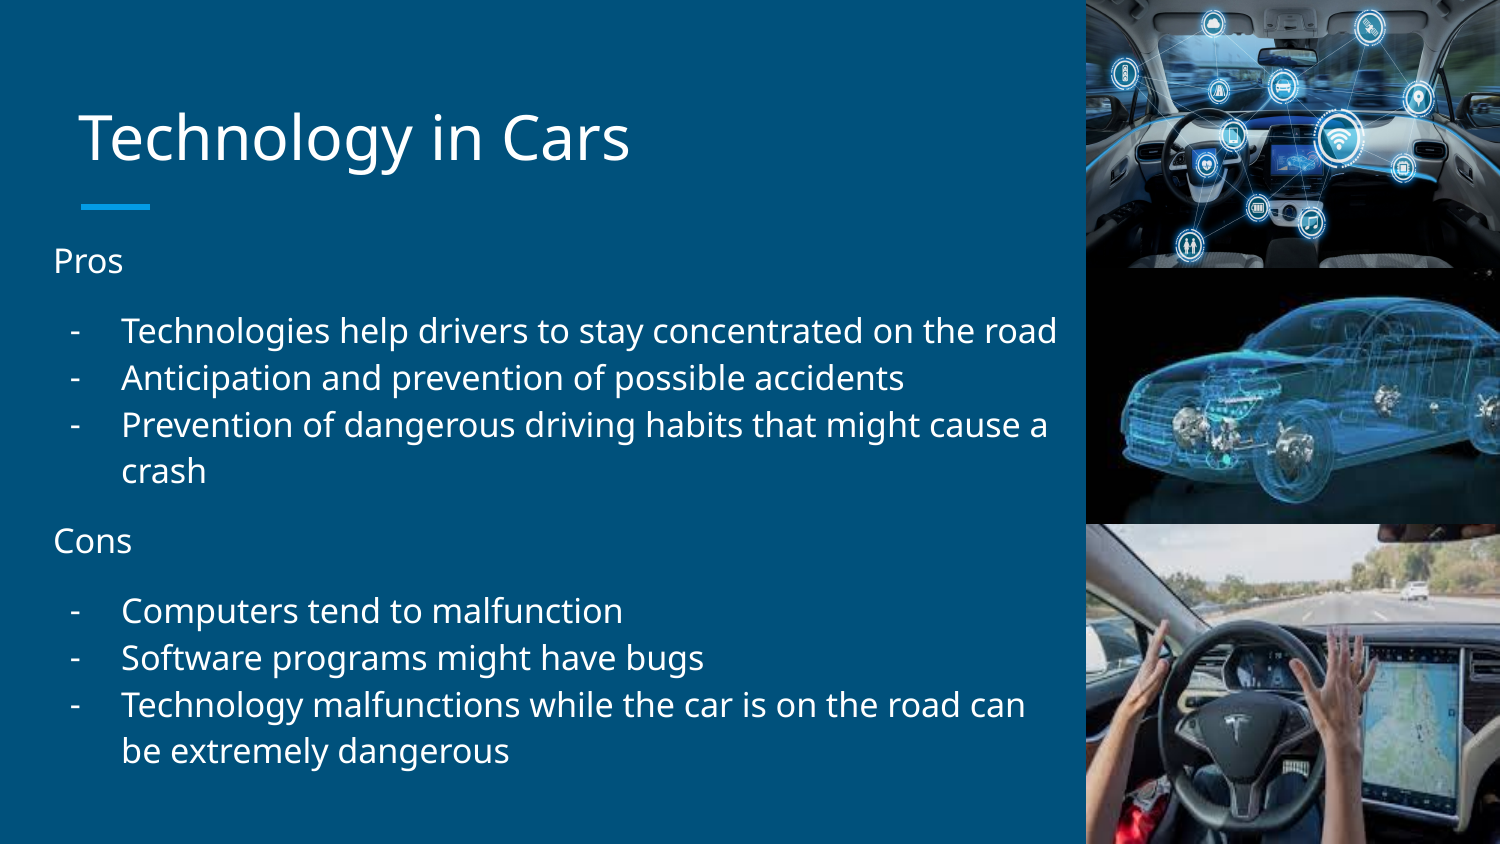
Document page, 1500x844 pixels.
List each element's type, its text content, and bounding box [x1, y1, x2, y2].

picture [1087, 0, 1500, 844]
title Technology in Cars [63, 75, 1081, 188]
list Pros Technologies help drivers to stay concentrated on the road Anticipation and prevention of possible accidents Prevention of dangerous driving habits that might cause a crash Cons Computers tend to malfunction Software programs might have bugs Technology malfunctions while the car is on the road can be extremely dangerous [38, 218, 1081, 809]
